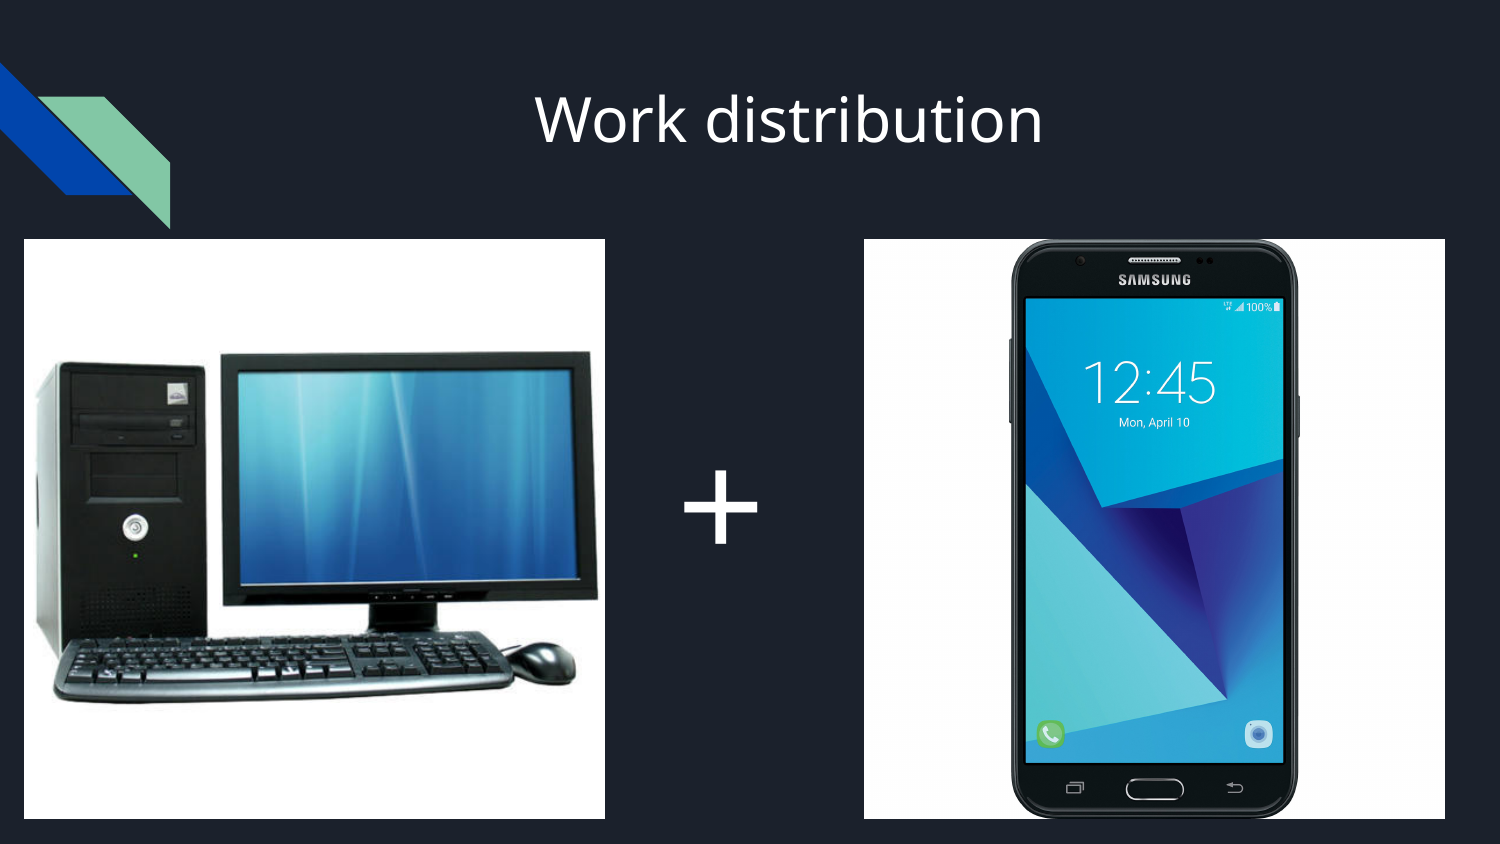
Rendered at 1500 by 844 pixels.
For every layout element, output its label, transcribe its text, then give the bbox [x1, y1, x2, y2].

picture [864, 239, 1445, 819]
text_box + [662, 392, 837, 601]
picture [24, 239, 605, 819]
title Work distribution [212, 64, 1368, 215]
